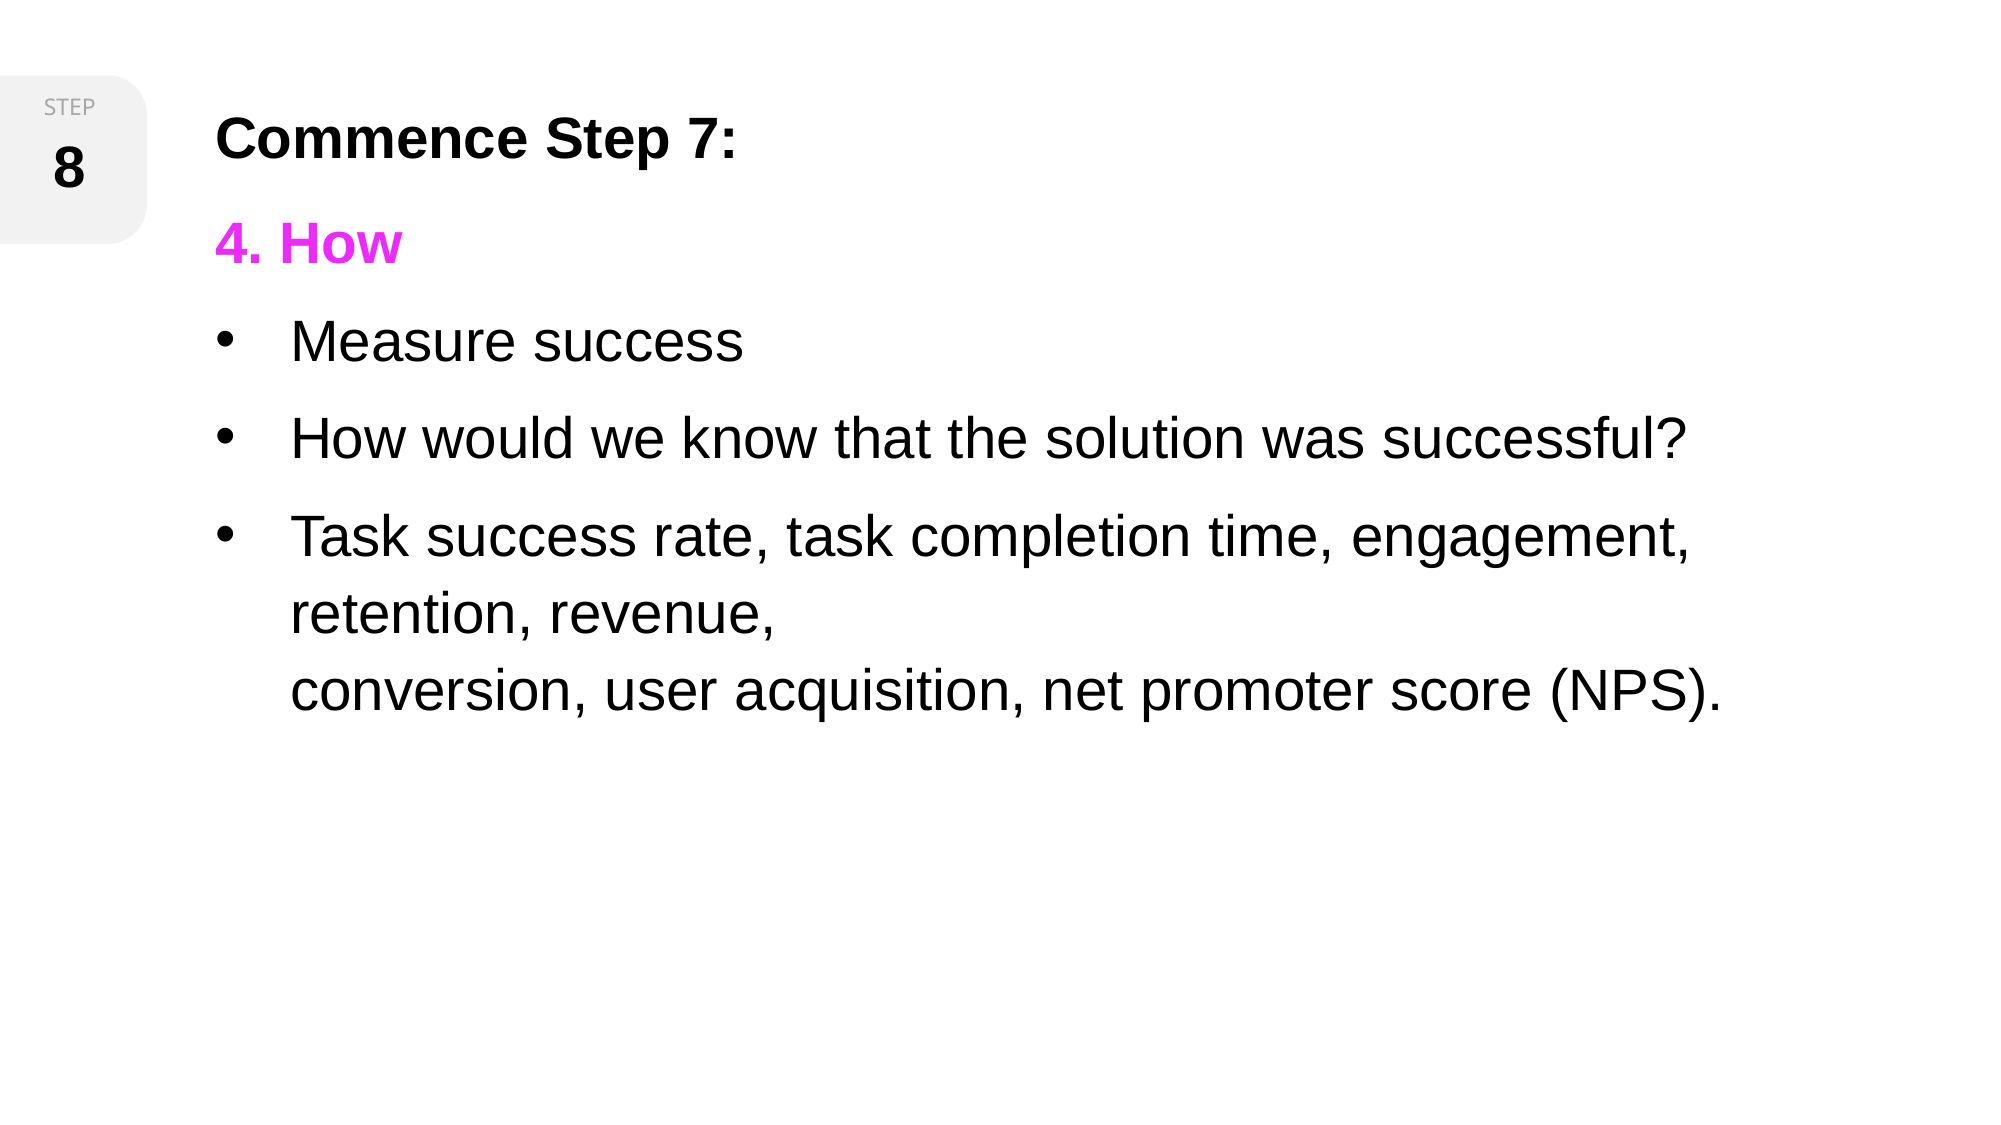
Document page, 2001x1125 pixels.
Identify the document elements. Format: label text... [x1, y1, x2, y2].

list 8 [18, 129, 121, 215]
list Commence Step 7: 4. How Measure success How would we know that the solution was successful? Task success rate, task completion time, engagement, retention, revenue, conversion, user acquisition, net promoter score (NPS). [200, 79, 1863, 1014]
